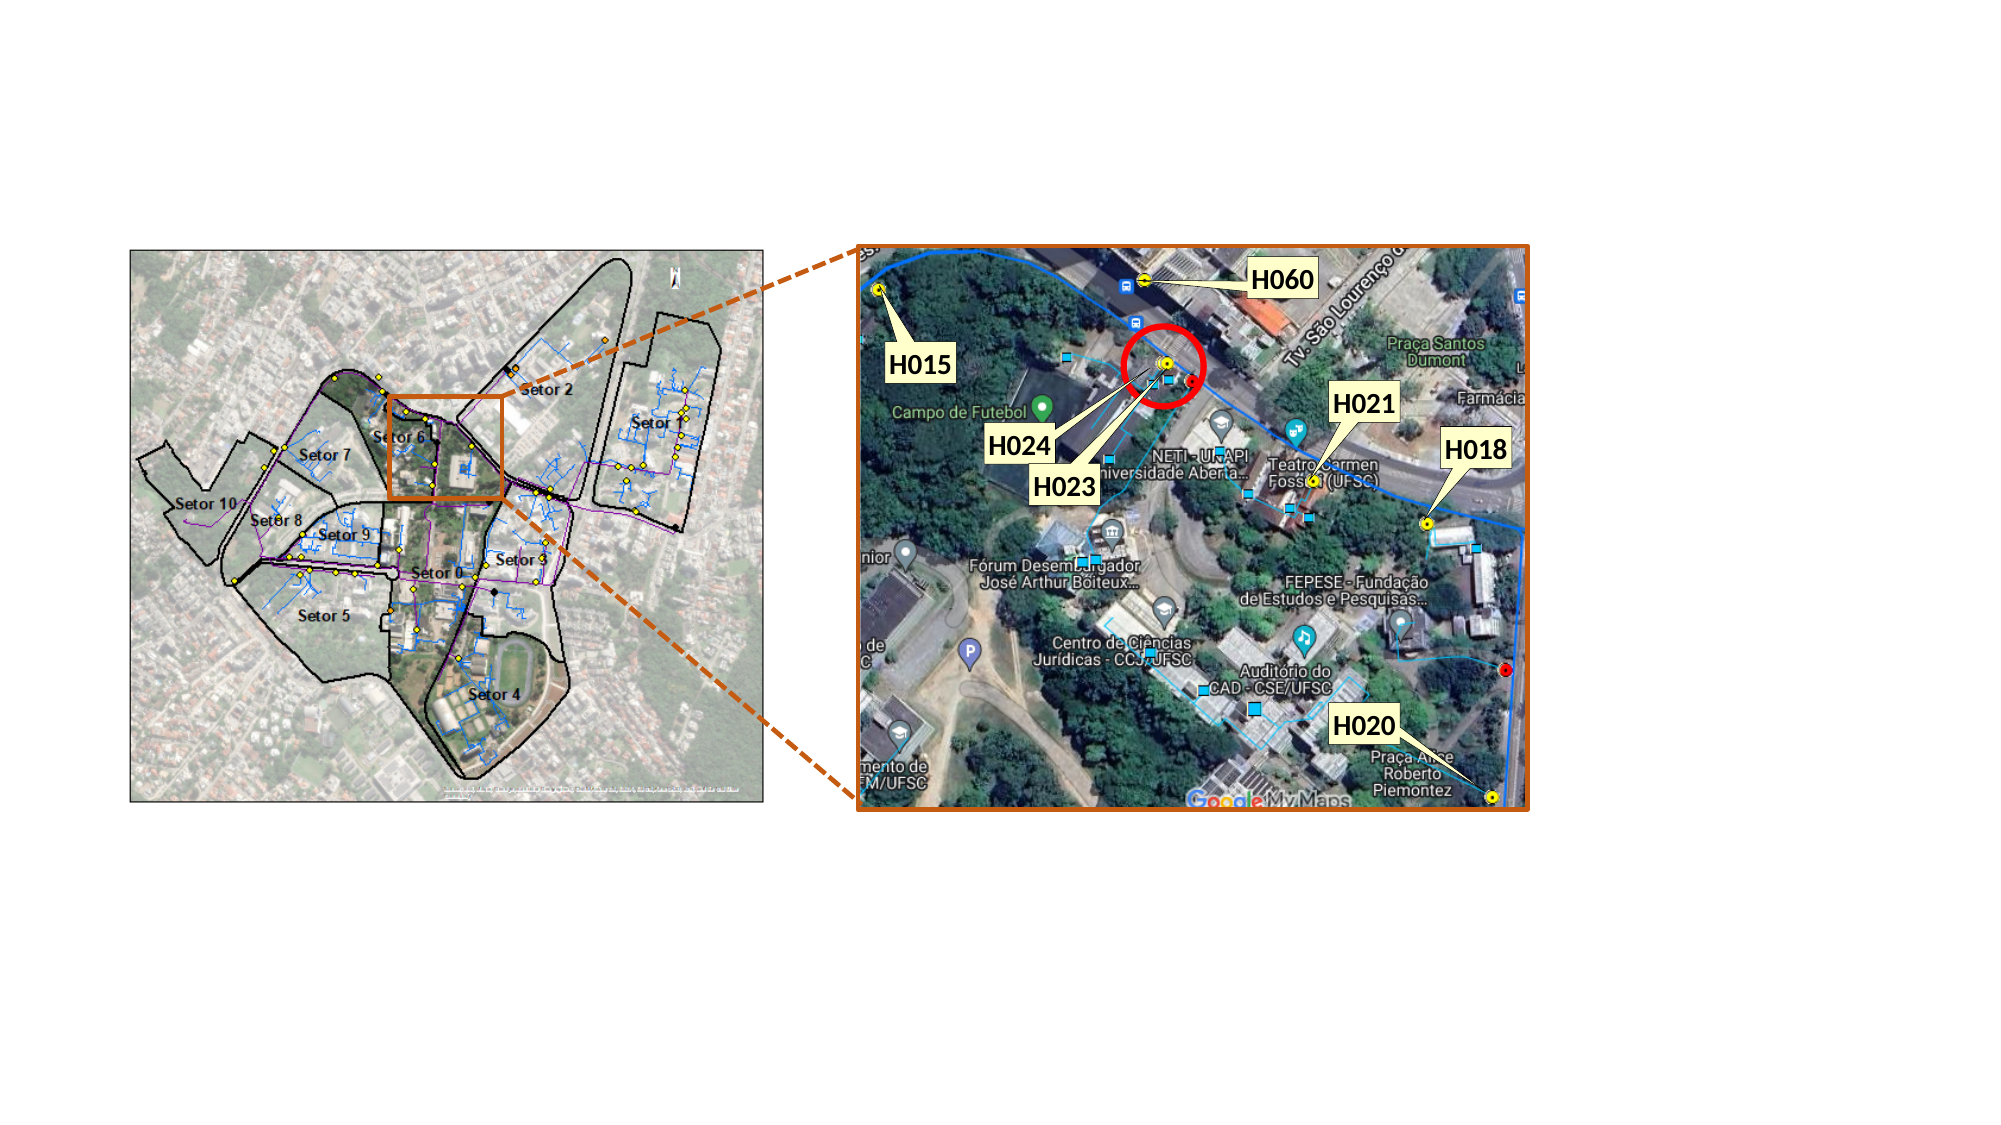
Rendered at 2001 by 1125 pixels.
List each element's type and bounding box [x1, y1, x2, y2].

text_box [502, 248, 861, 397]
text_box [502, 498, 862, 805]
picture [125, 245, 766, 805]
picture [860, 248, 1526, 808]
